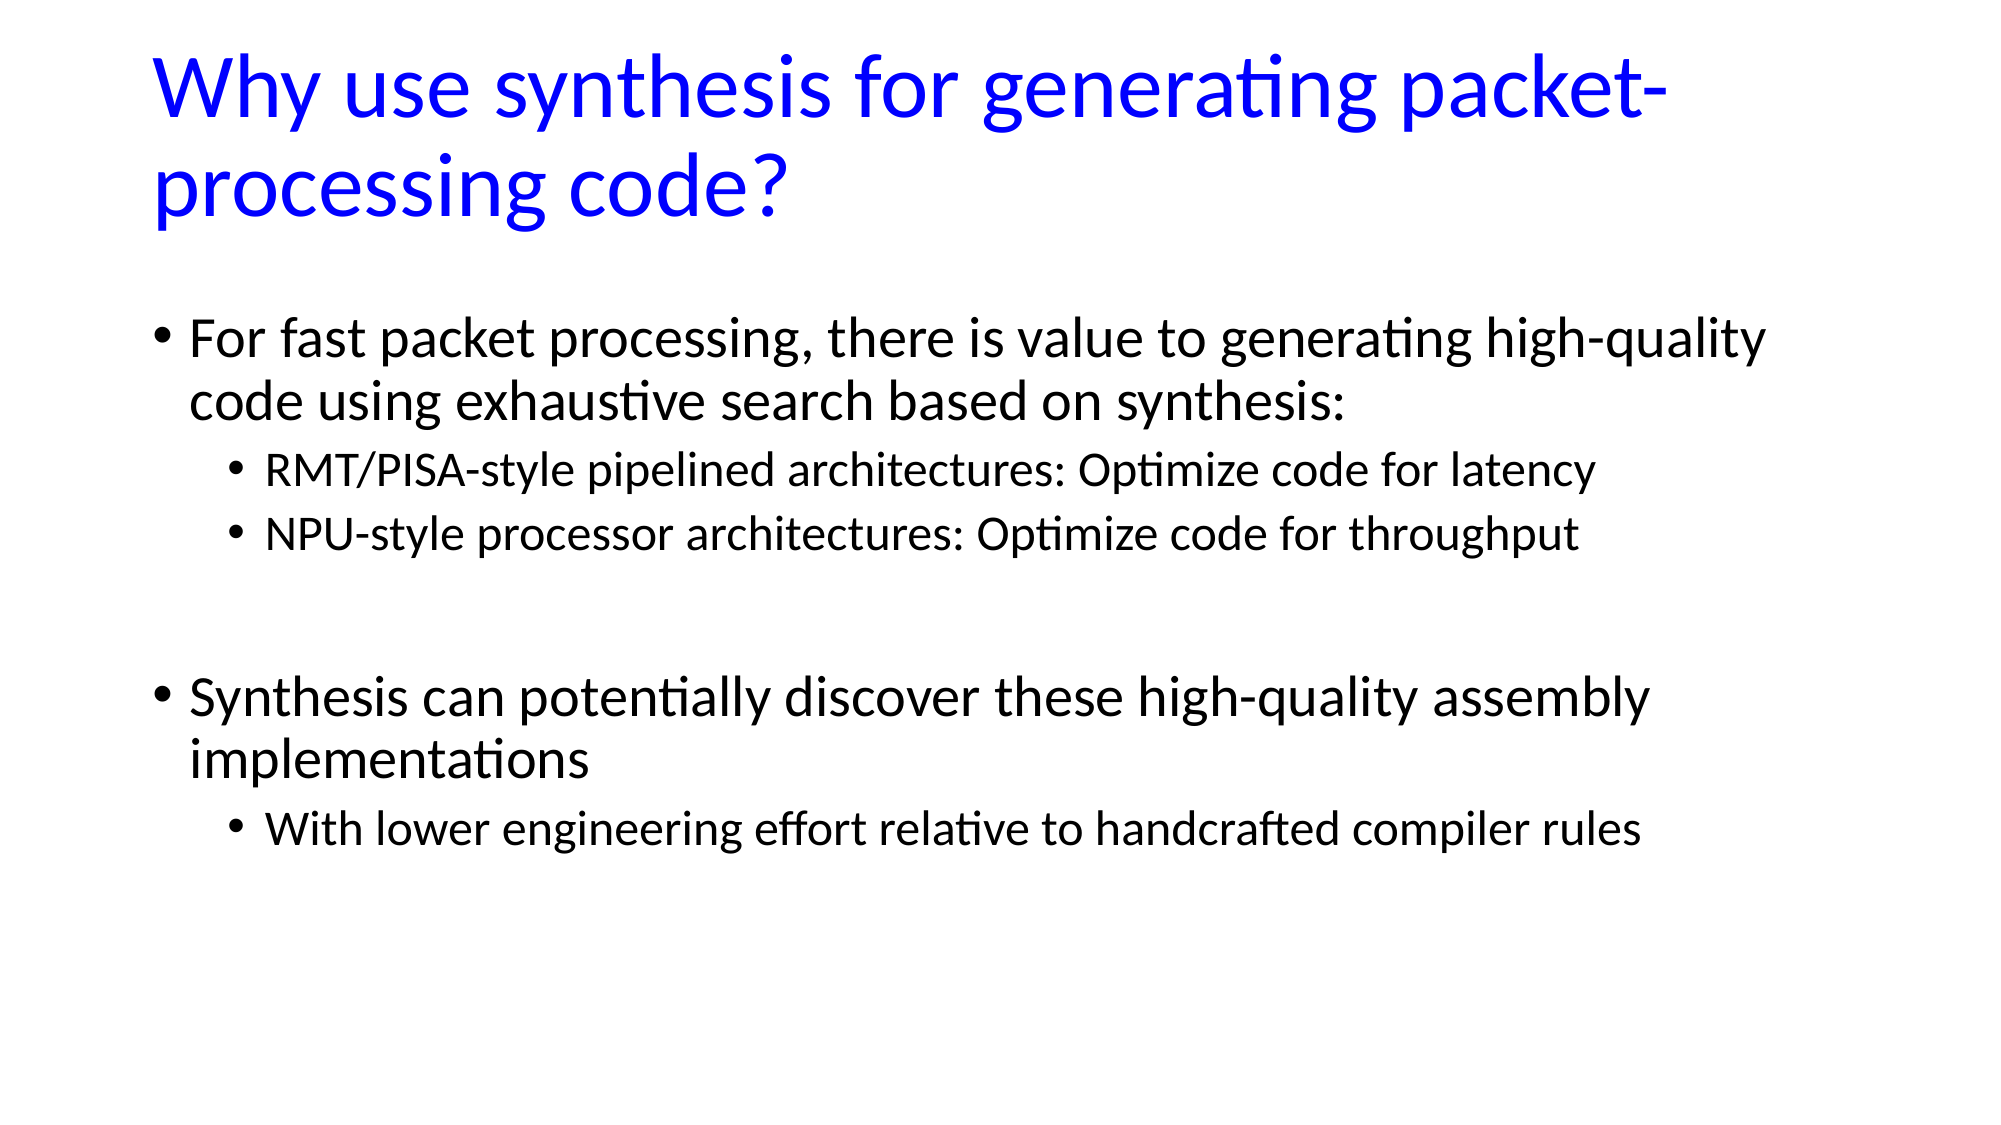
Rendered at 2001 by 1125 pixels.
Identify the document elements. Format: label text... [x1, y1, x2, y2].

list For fast packet processing, there is value to generating high-quality code using exhaustive search based on synthesis: RMT/PISA-style pipelined architectures: Optimize code for latency NPU-style processor architectures: Optimize code for throughput Synthesis can potentially discover these high-quality assembly implementations With lower engineering effort relative to handcrafted compiler rules [137, 299, 1863, 1014]
title Why use synthesis for generating packet-processing code? [137, 28, 1863, 247]
